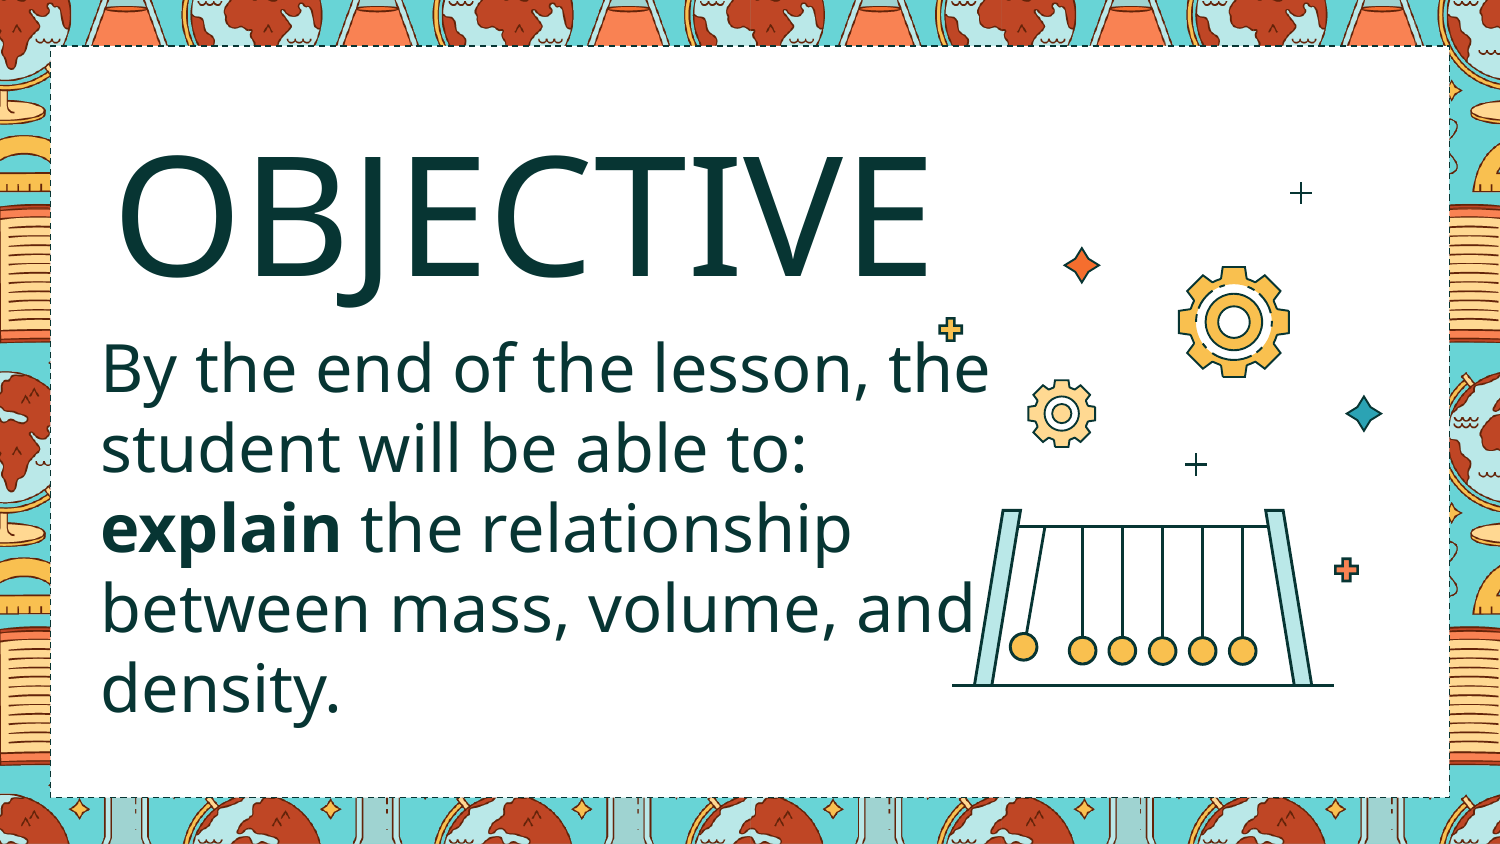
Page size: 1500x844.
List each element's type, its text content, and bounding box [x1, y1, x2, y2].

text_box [1062, 245, 1102, 285]
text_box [1184, 453, 1208, 476]
title OBJECTIVE [97, 121, 1009, 299]
subtitle By the end of the lesson, the student will be able to: explain the relationship between mass, volume, and density. [85, 310, 1021, 655]
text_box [938, 316, 964, 343]
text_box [1289, 181, 1313, 205]
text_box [1344, 394, 1384, 433]
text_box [951, 508, 1335, 688]
picture [0, 0, 1500, 844]
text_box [1333, 557, 1360, 583]
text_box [1027, 379, 1097, 449]
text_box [1177, 265, 1291, 379]
